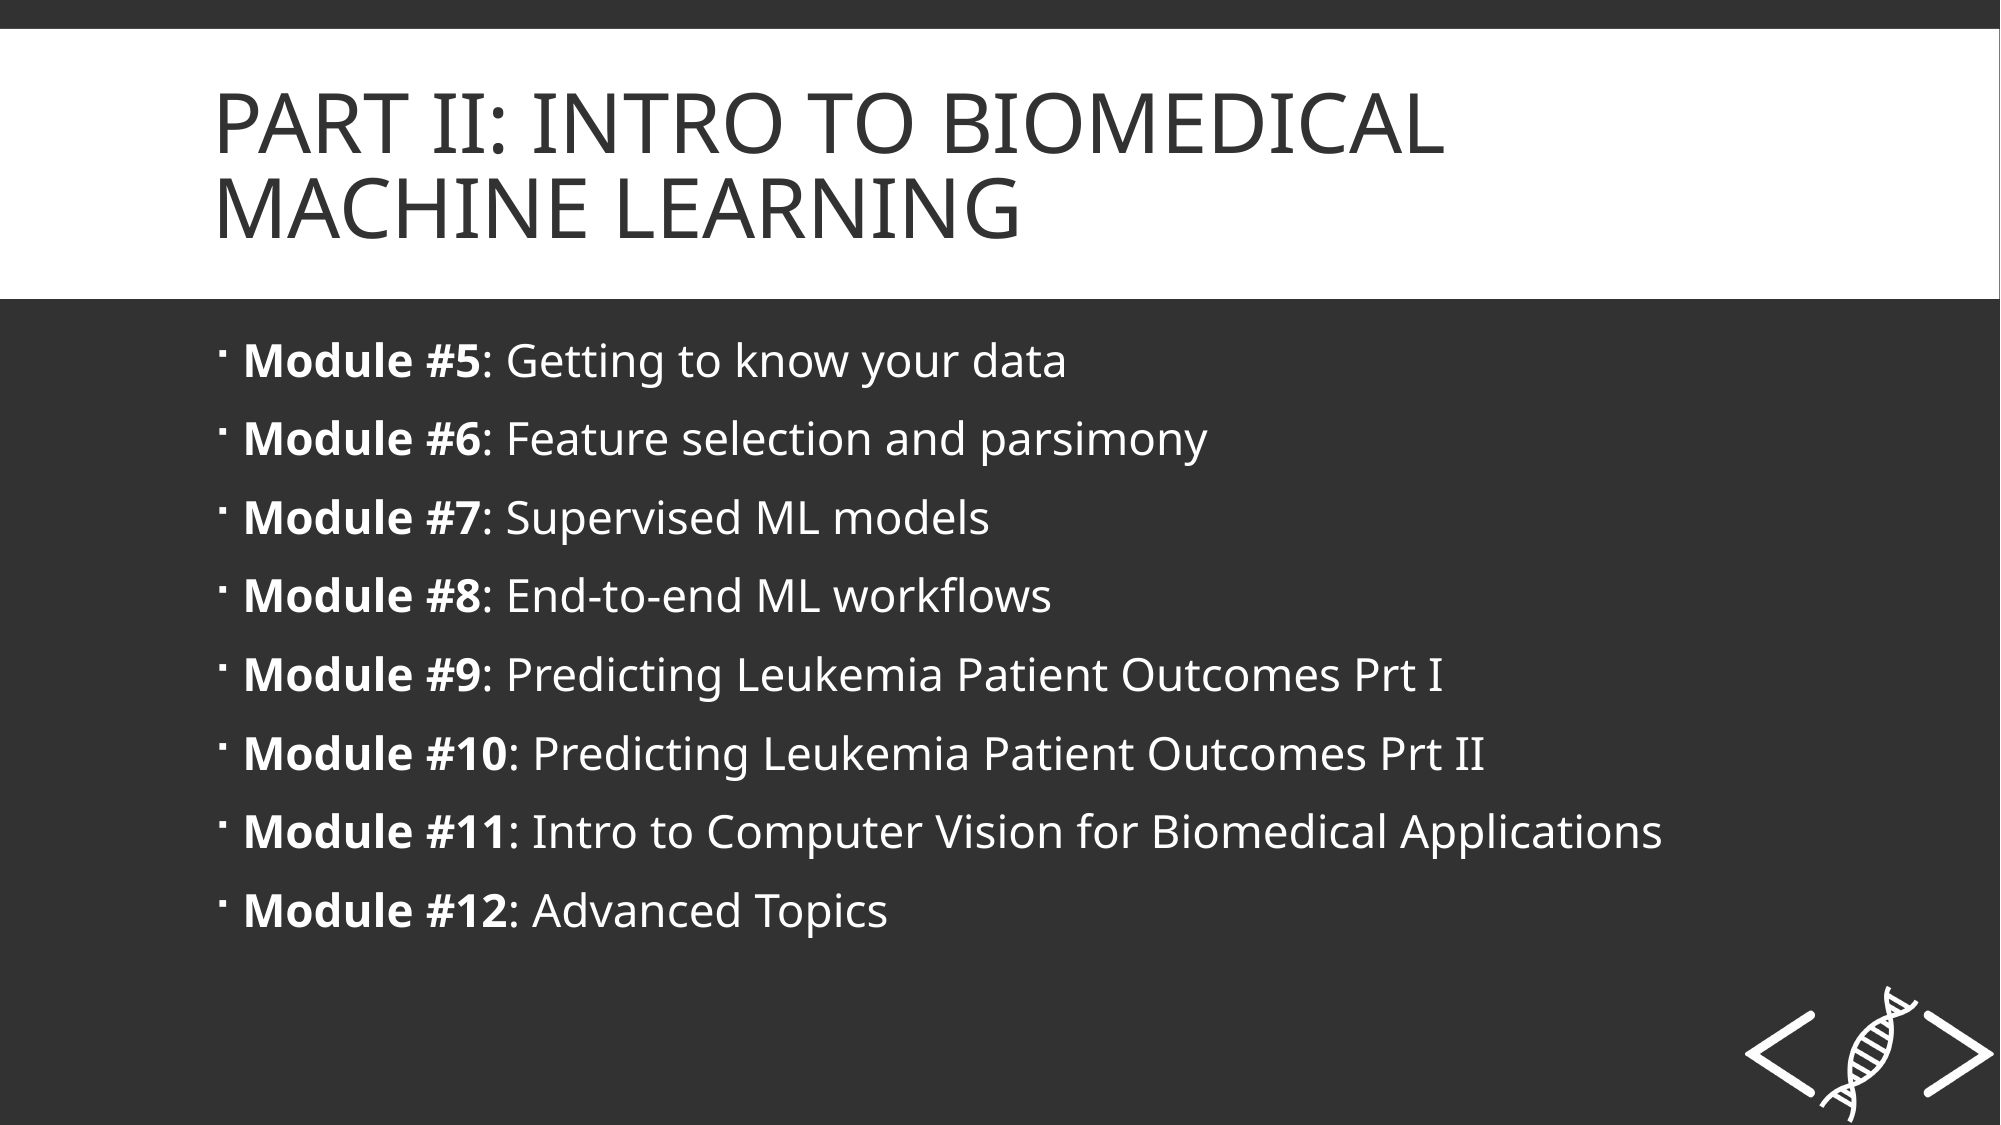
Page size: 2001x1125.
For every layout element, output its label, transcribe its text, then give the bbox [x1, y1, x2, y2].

title Part II: Intro to Biomedical Machine Learning [197, 46, 1803, 295]
picture [1739, 923, 2000, 1125]
list Module #5: Getting to know your data Module #6: Feature selection and parsimony Module #7: Supervised ML models Module #8: End-to-end ML workflows Module #9: Predicting Leukemia Patient Outcomes Prt I Module #10: Predicting Leukemia Patient Outcomes Prt II Module #11: Intro to Computer Vision for Biomedical Applications Module #12: Advanced Topics [197, 329, 1803, 1020]
